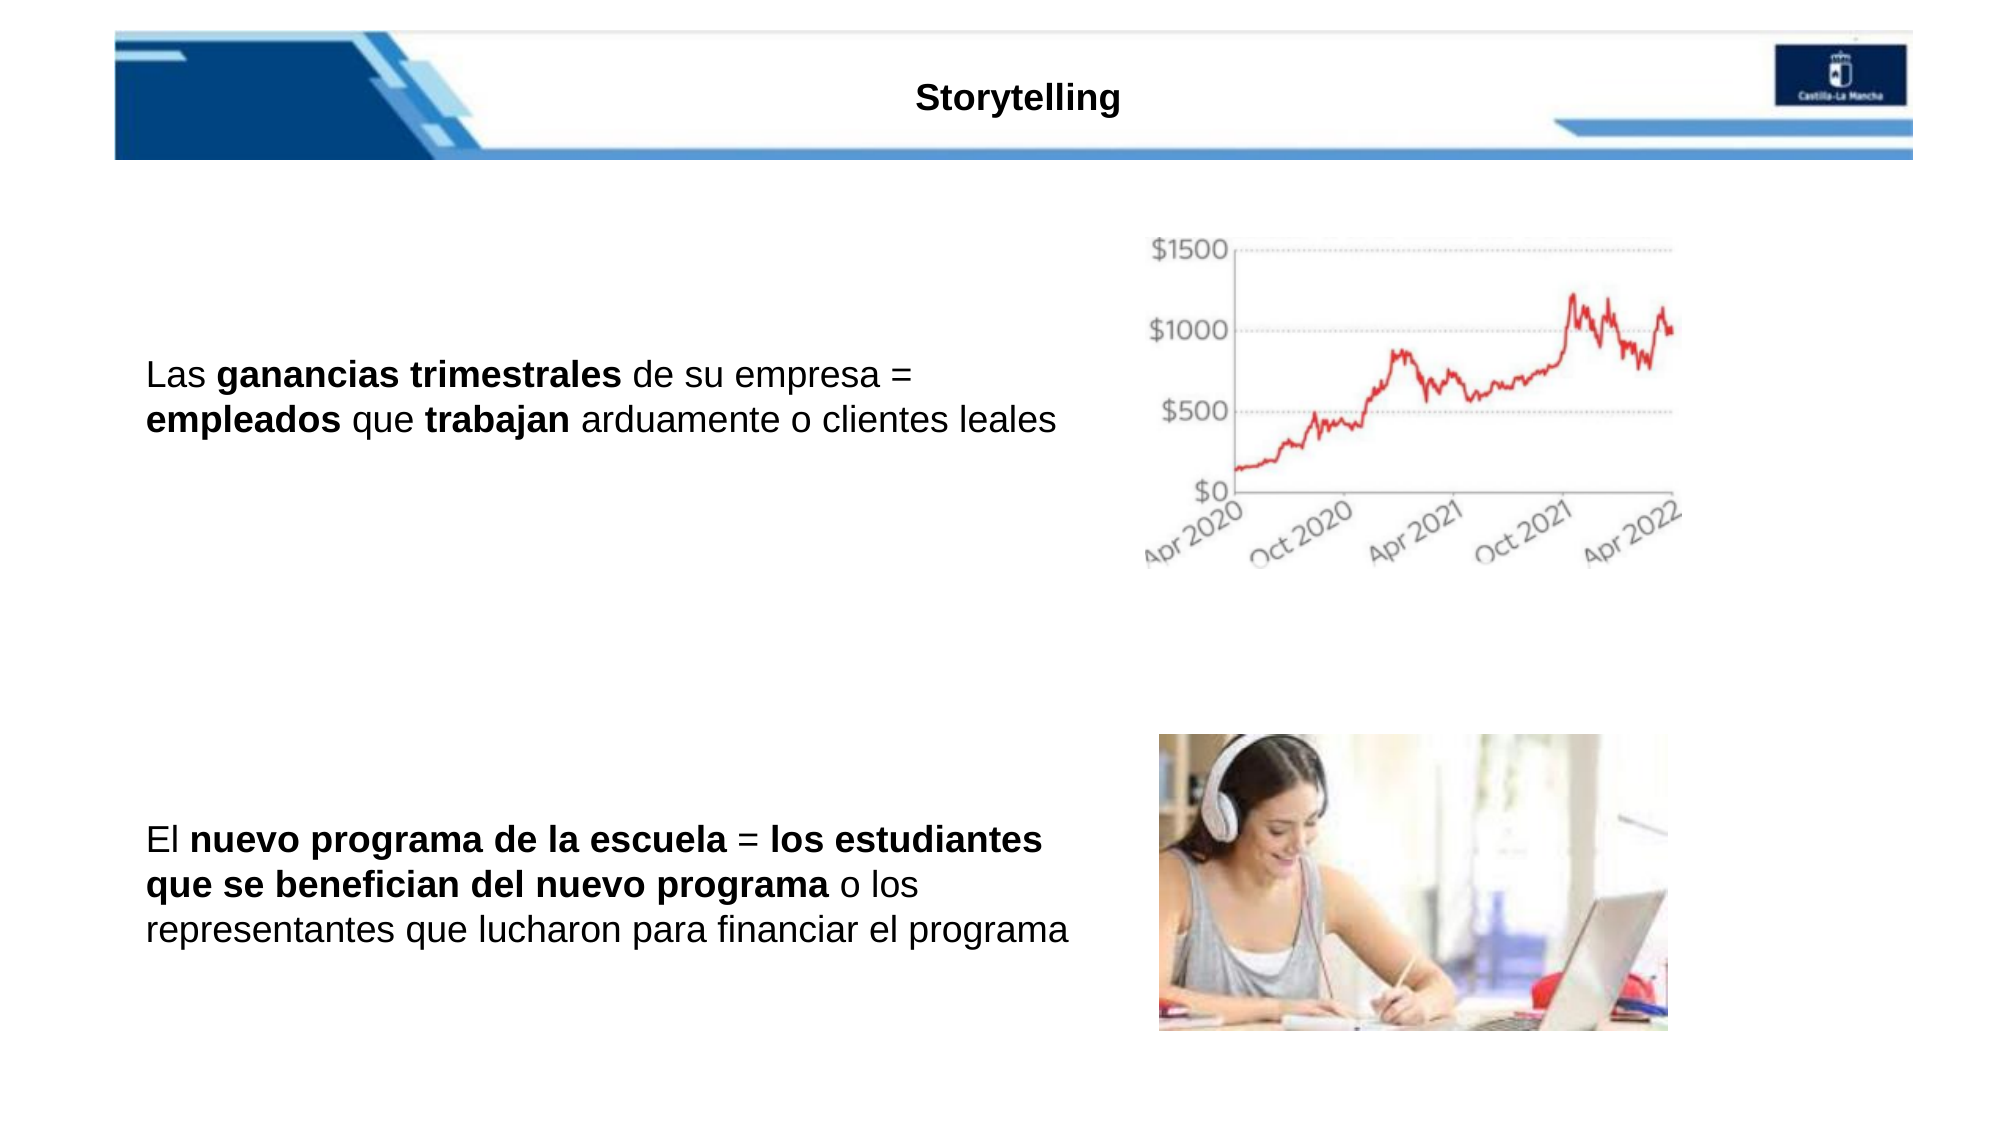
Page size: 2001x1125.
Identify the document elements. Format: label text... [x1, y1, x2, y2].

text_box Las ganancias trimestrales de su empresa = empleados que trabajan arduamente o clientes leales [130, 342, 1131, 538]
picture [1144, 237, 1682, 569]
picture [1159, 734, 1668, 1031]
text_box El nuevo programa de la escuela = los estudiantes que se benefician del nuevo programa o los representantes que lucharon para financiar el programa [130, 807, 1131, 957]
picture [114, 30, 1913, 161]
